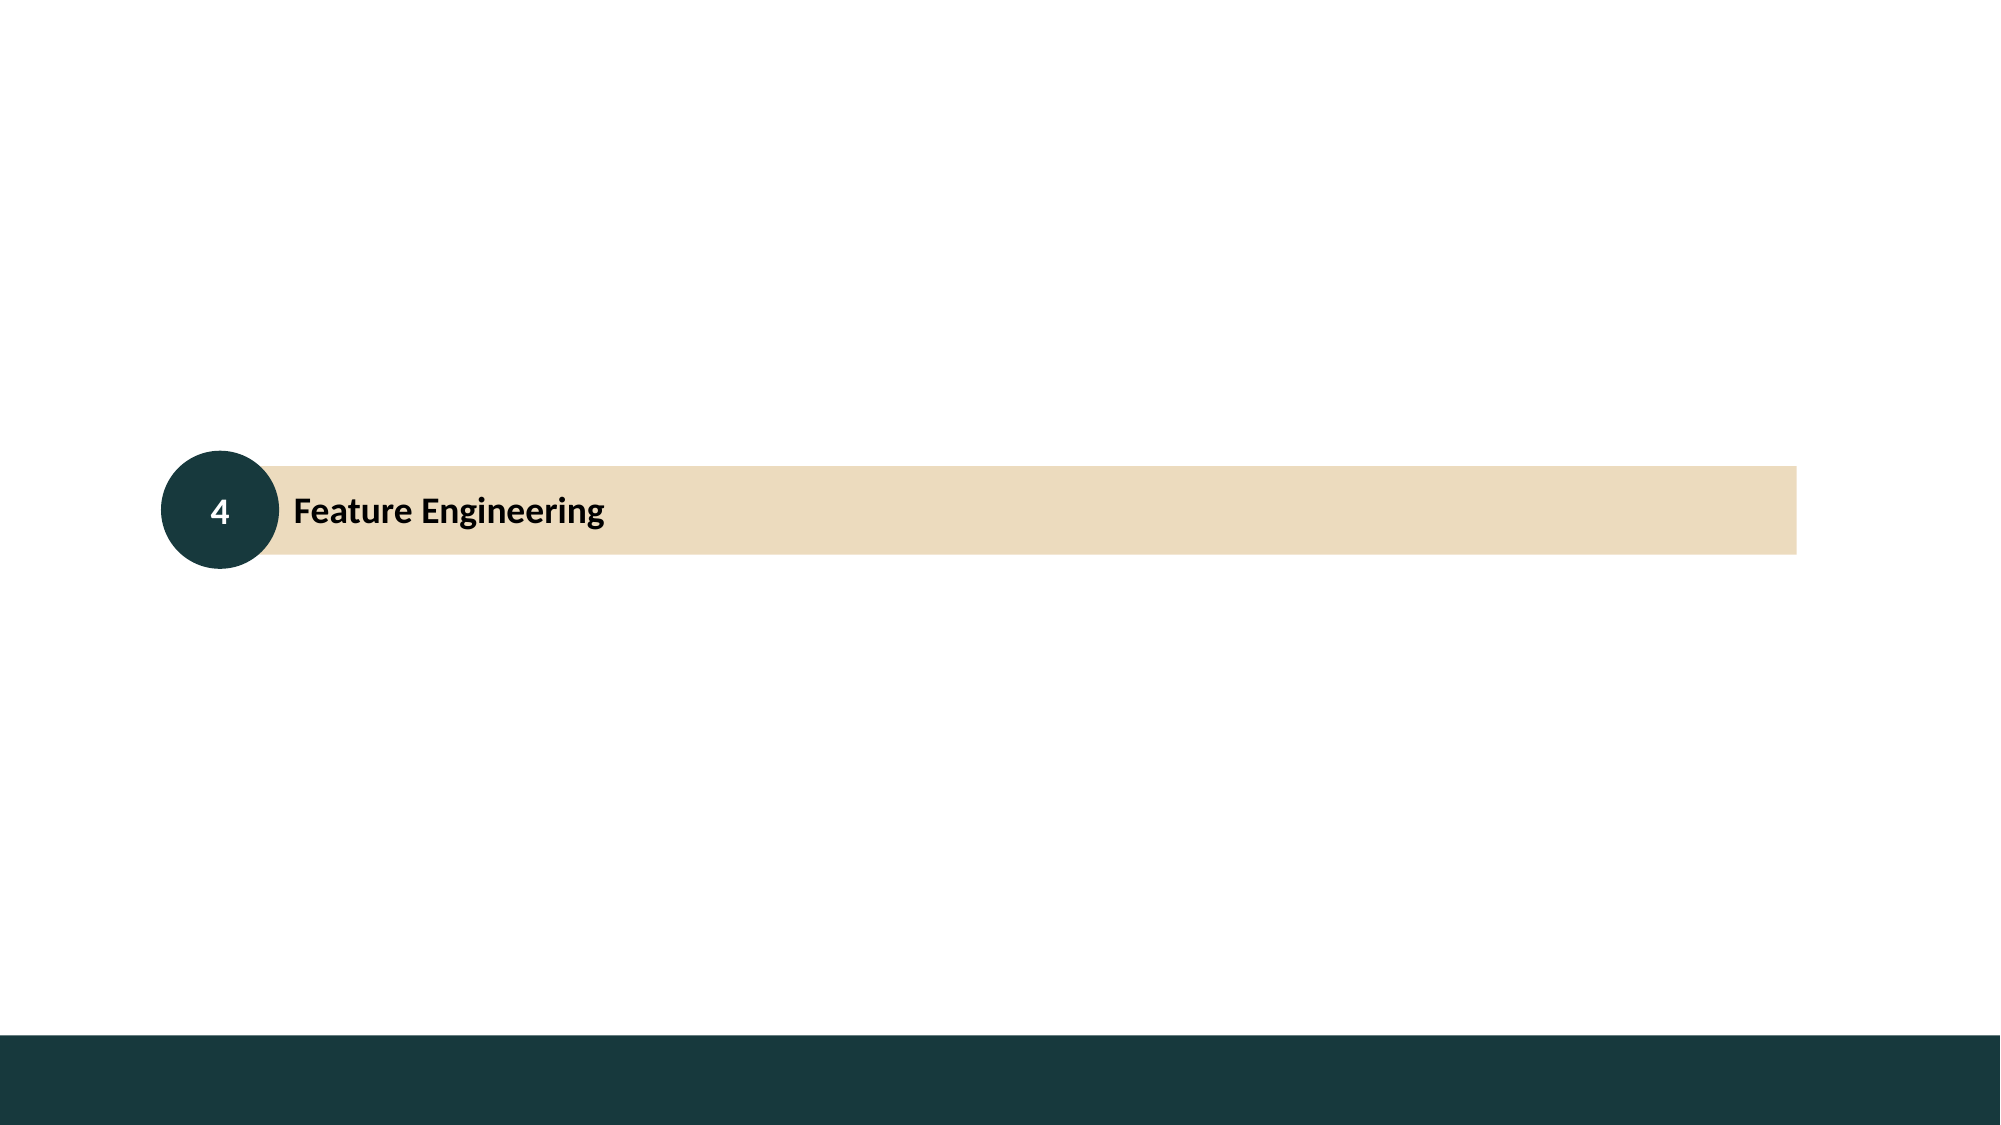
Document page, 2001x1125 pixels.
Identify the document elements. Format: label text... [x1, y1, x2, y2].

text_box [0, 1034, 2000, 1125]
text_box [260, 465, 1798, 556]
text_box Feature Engineering [279, 478, 1321, 538]
text_box 4 [159, 449, 279, 570]
